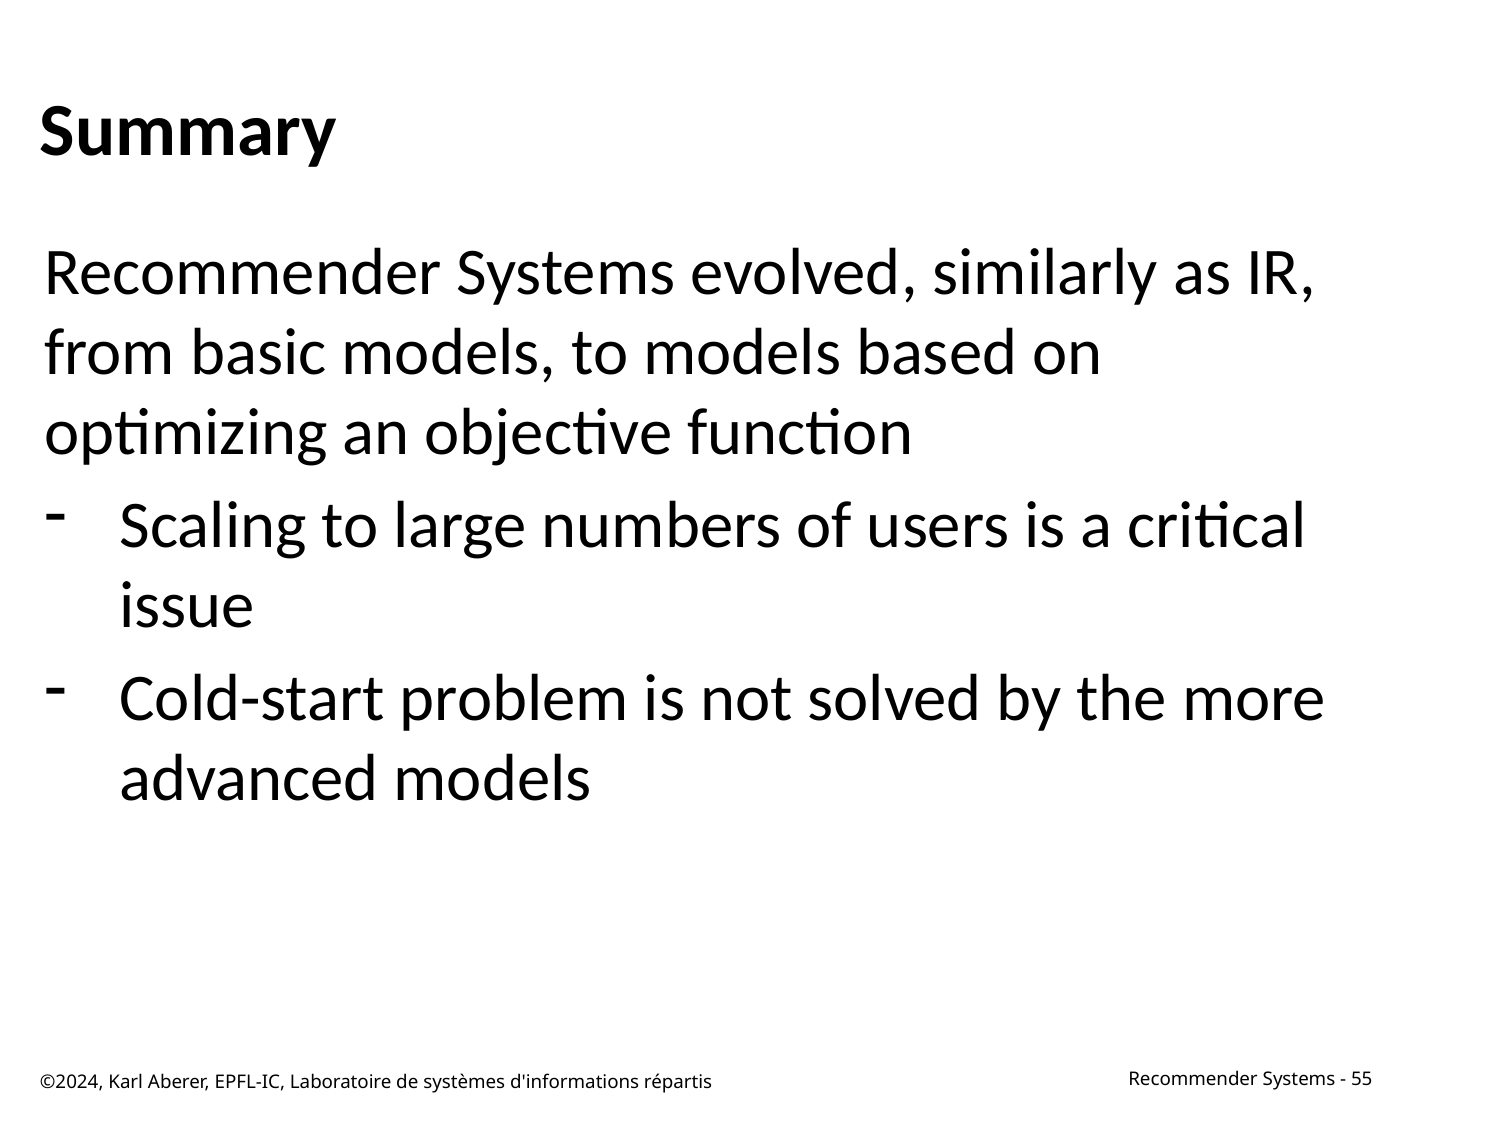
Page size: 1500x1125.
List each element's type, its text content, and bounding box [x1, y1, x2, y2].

title Summary [24, 49, 1388, 201]
list Recommender Systems evolved, similarly as IR, from basic models, to models based on optimizing an objective function Scaling to large numbers of users is a critical issue Cold-start problem is not solved by the more advanced models [29, 219, 1393, 1046]
footer ©2024, Karl Aberer, EPFL-IC, Laboratoire de systèmes d'informations répartis [24, 1062, 988, 1101]
